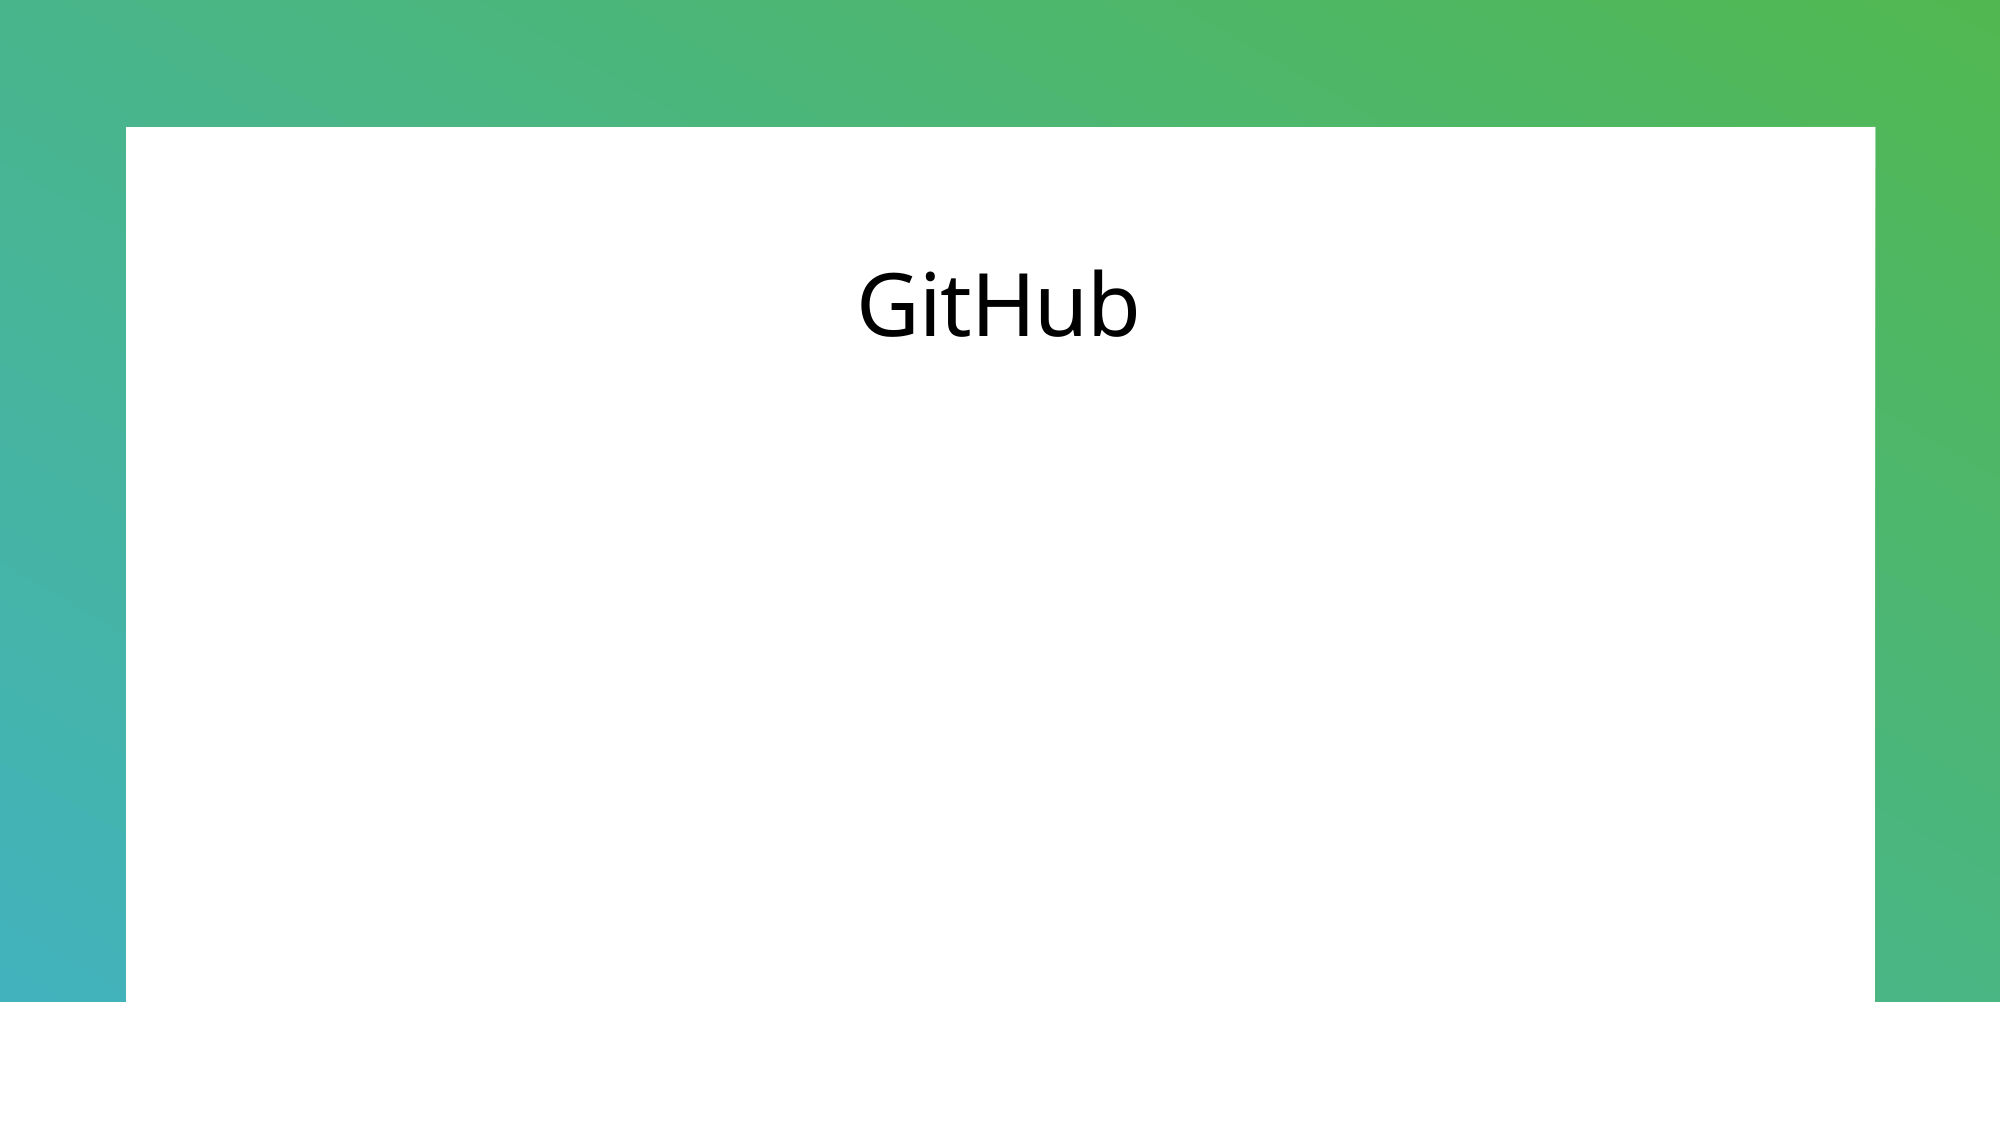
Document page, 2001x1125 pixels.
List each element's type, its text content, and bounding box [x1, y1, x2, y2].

title GitHub [248, 248, 1749, 470]
